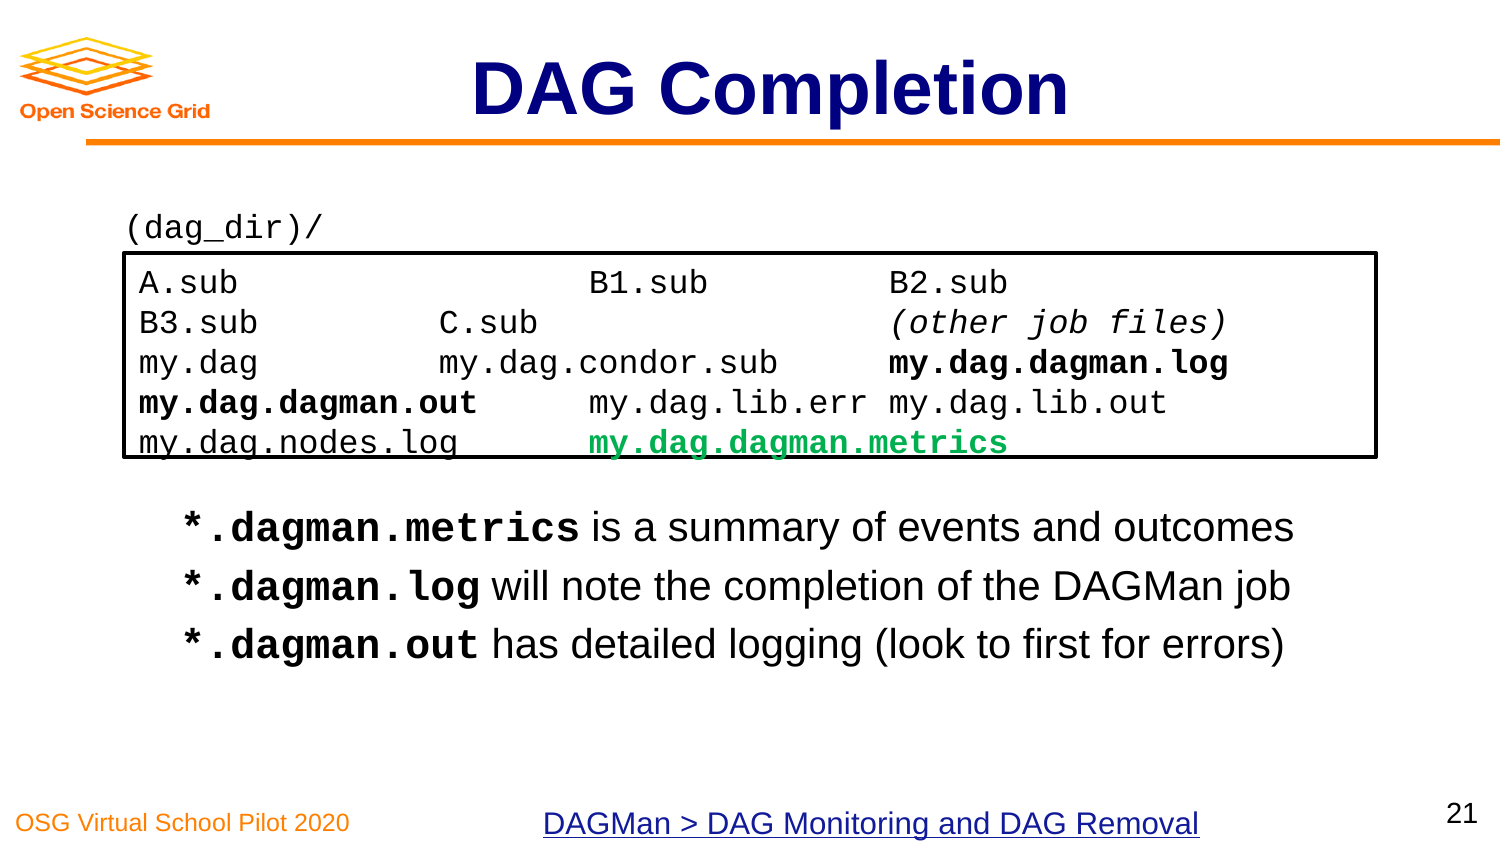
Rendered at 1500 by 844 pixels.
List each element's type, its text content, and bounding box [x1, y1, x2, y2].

text_box *.dagman.metrics is a summary of events and outcomes *.dagman.log will note the completion of the DAGMan job *.dagman.out has detailed logging (look to first for errors) [165, 492, 1317, 797]
text_box DAGMan > DAG Monitoring and DAG Removal [528, 796, 1306, 844]
text_box (dag_dir)/ [109, 197, 349, 252]
text_box A.sub B1.sub B2.sub B3.sub C.sub (other job files) my.dag my.dag.condor.sub my.dag.dagman.log my.dag.dagman.out my.dag.lib.err my.dag.lib.out my.dag.nodes.log my.dag.dagman.metrics [122, 251, 1378, 459]
slide_number 21 [1431, 787, 1500, 844]
picture [0, 20, 201, 134]
title DAG Completion [201, 14, 1342, 155]
